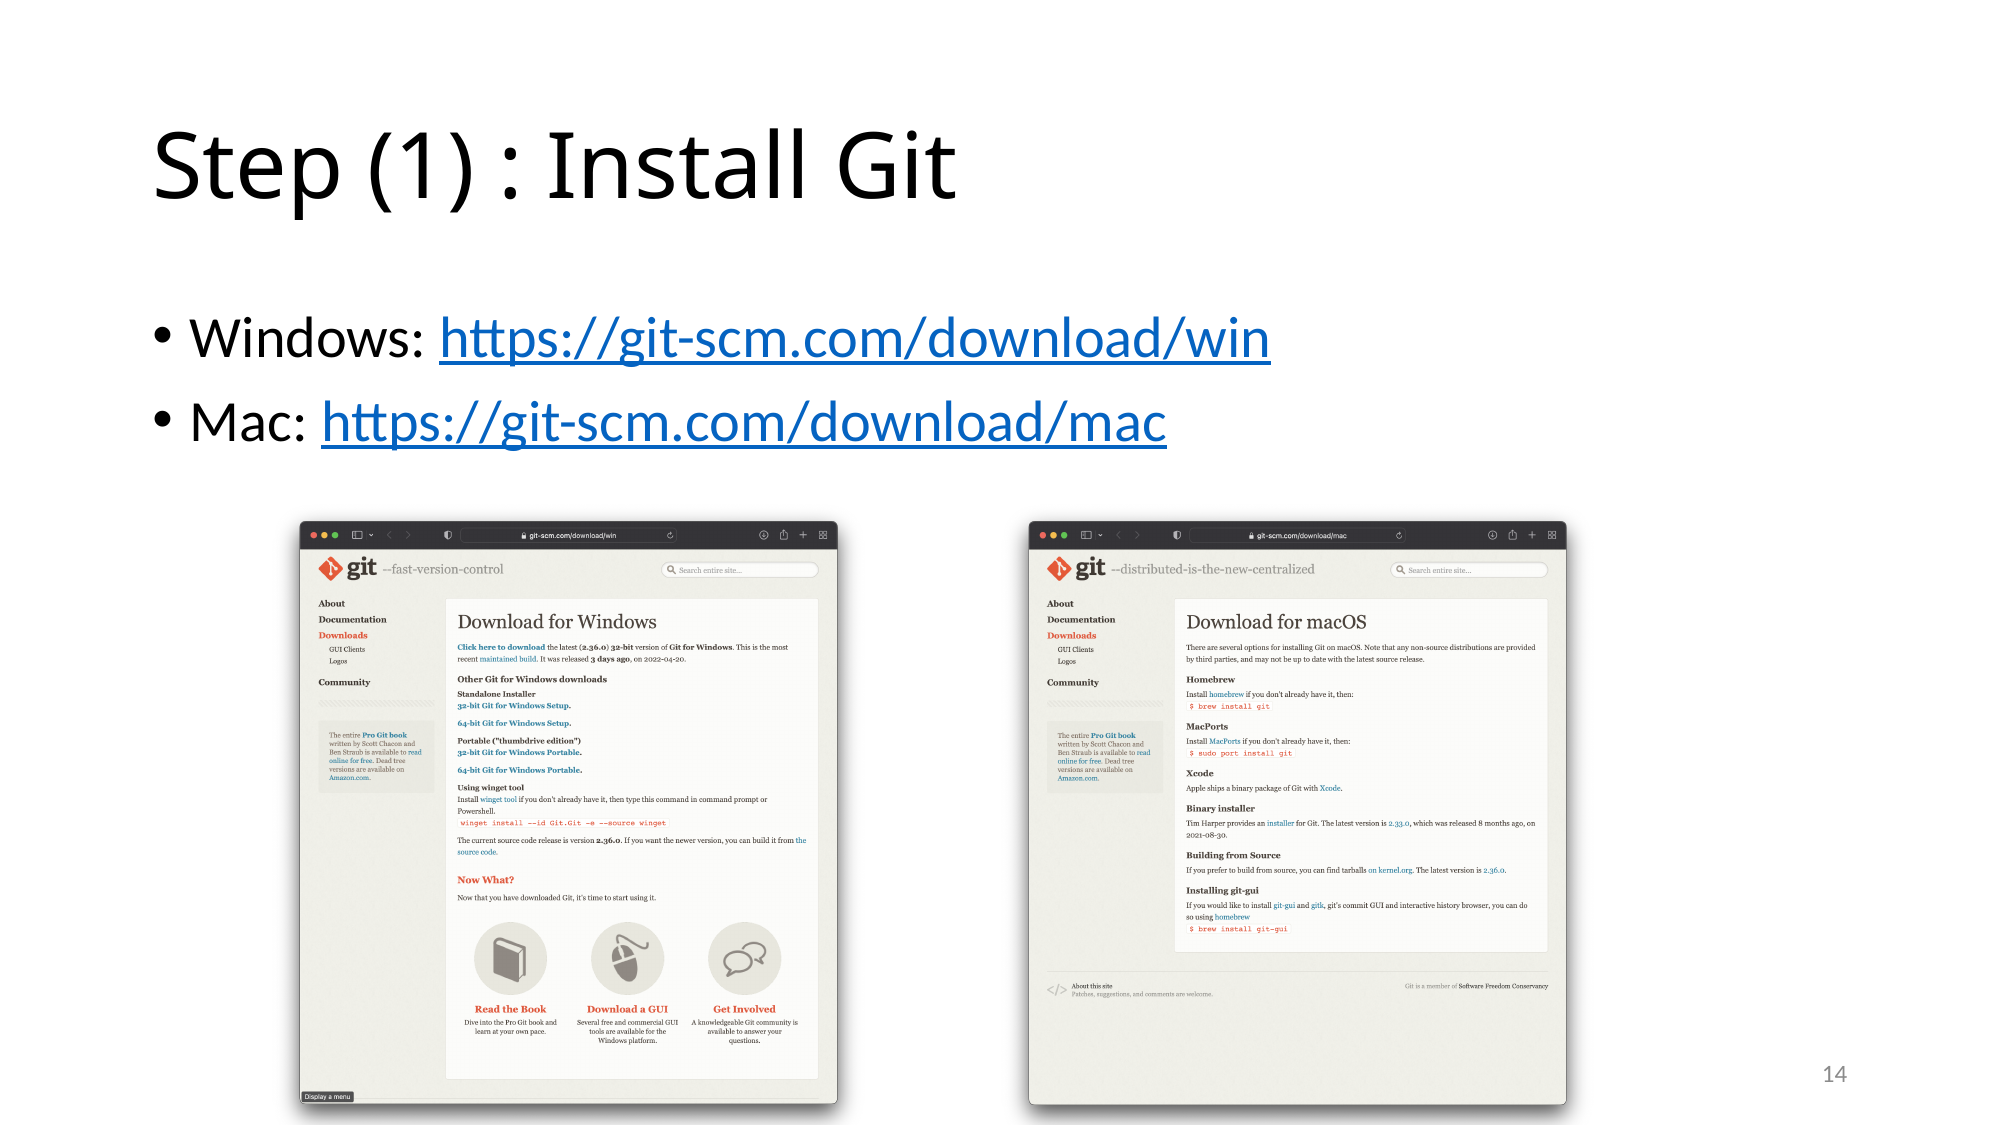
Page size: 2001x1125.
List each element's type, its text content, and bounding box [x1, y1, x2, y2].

title Step (1) : Install Git [137, 59, 1863, 278]
picture [270, 501, 867, 1125]
list Windows: https://git-scm.com/download/win Mac: https://git-scm.com/download/mac [137, 299, 1863, 1014]
picture [999, 501, 1596, 1125]
slide_number 14 [1596, 1042, 1863, 1103]
